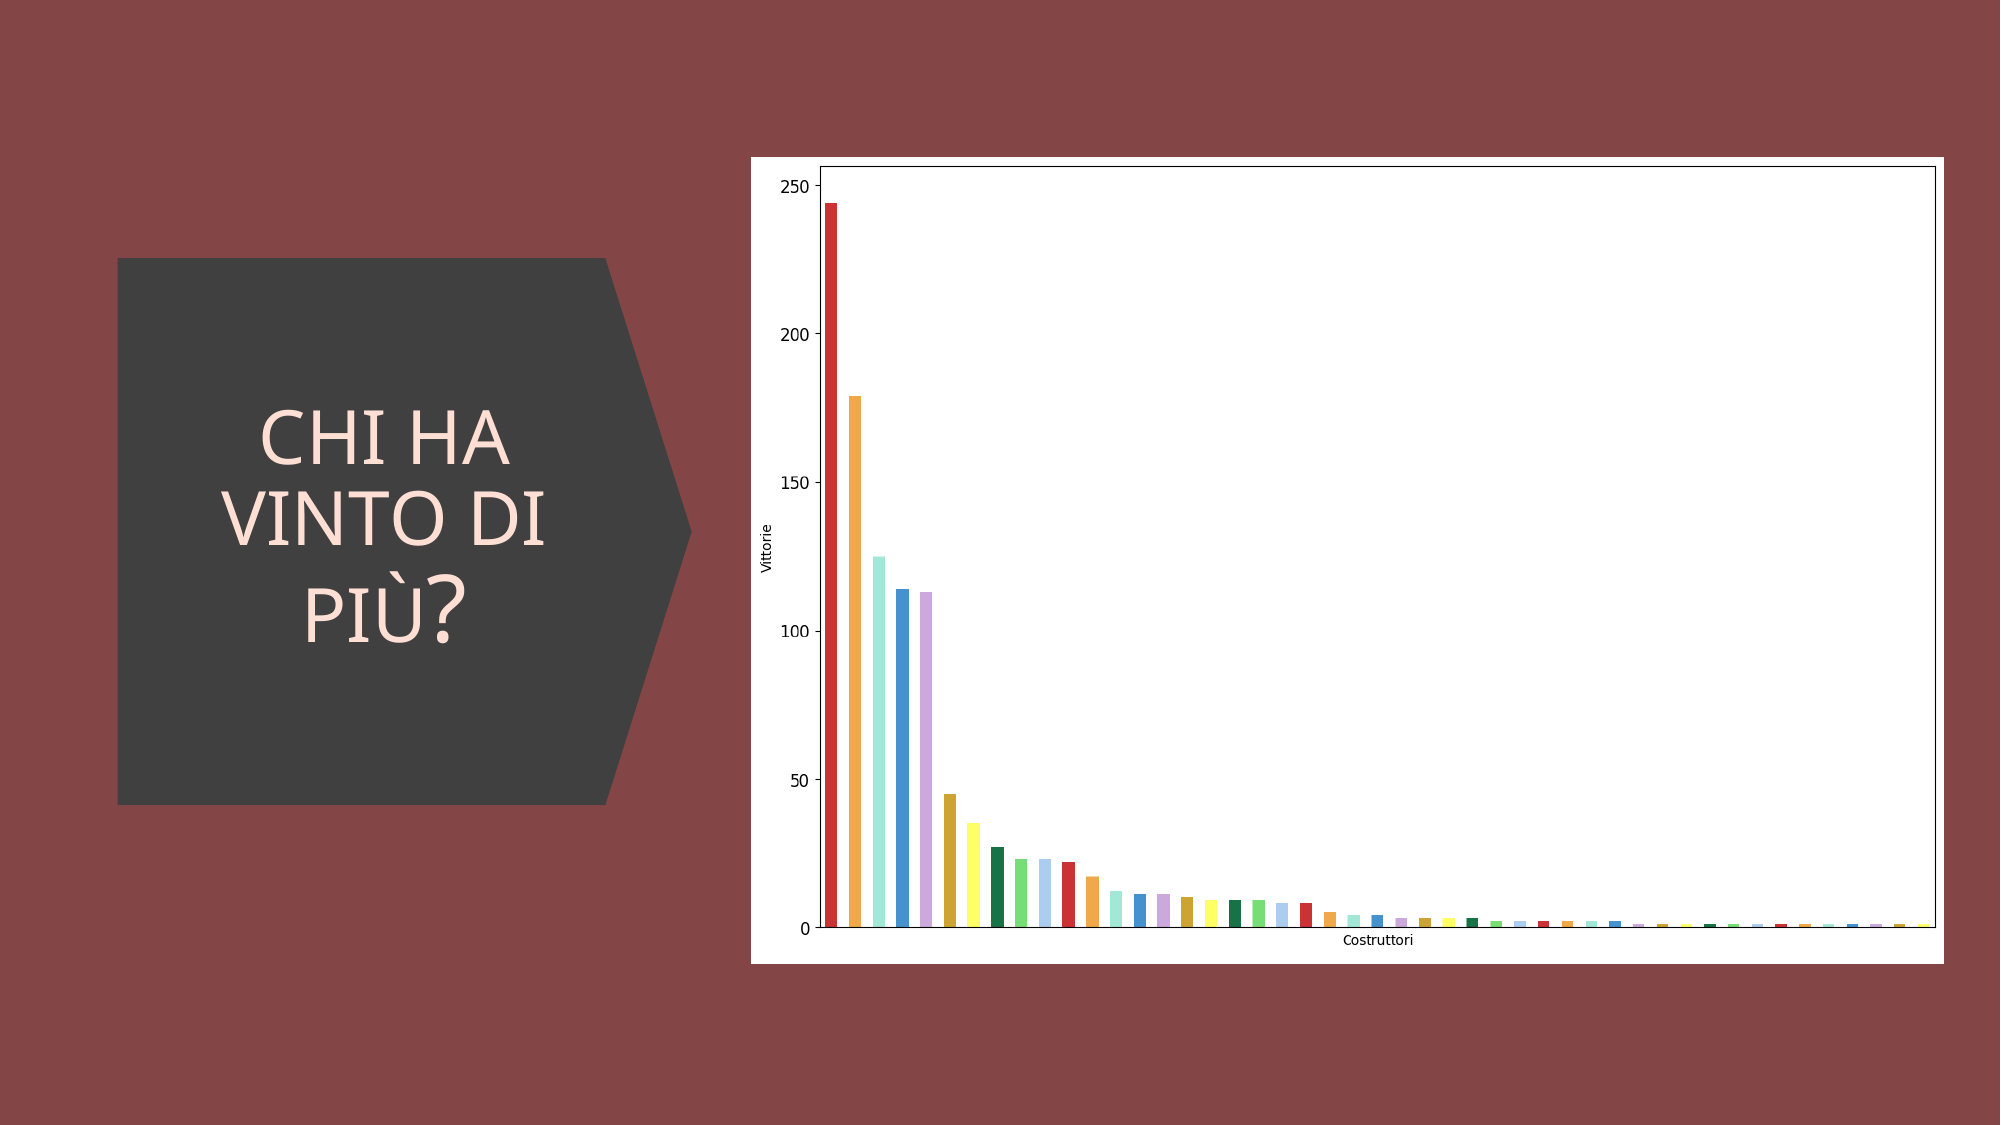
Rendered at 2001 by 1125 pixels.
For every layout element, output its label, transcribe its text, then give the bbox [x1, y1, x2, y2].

text_box [116, 257, 693, 807]
picture [750, 156, 1944, 964]
text_box CHI HA VINTO DI PIÙ? [168, 322, 601, 741]
